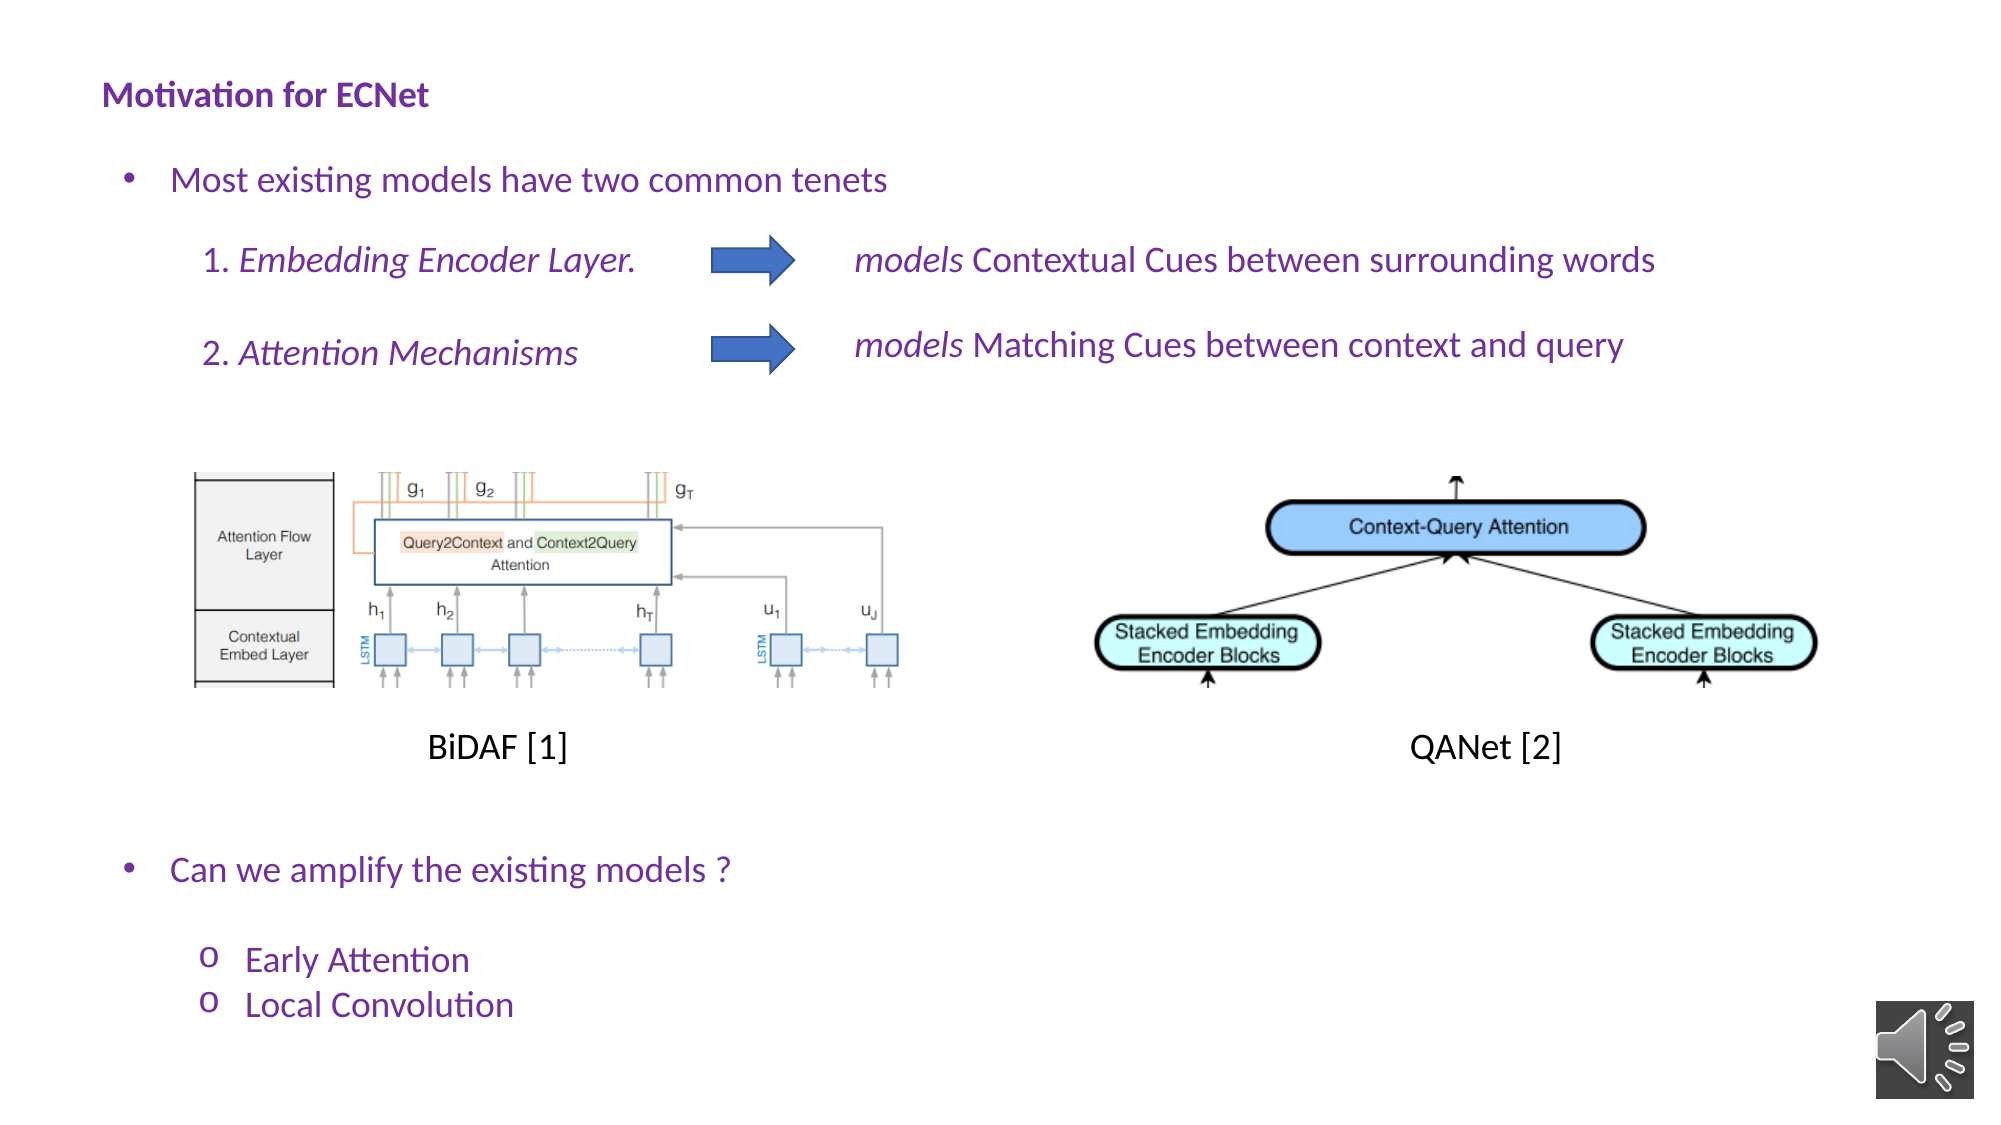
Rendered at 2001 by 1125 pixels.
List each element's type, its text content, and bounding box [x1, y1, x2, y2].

text_box Motivation for ECNet [86, 63, 449, 123]
picture [186, 472, 907, 688]
picture [1874, 999, 1975, 1100]
text_box models Matching Cues between context and query [839, 312, 1729, 372]
text_box 1. Embedding Encoder Layer. [187, 227, 667, 288]
text_box QANet [2] [1395, 715, 1632, 775]
text_box Can we amplify the existing models ? Early Attention Local Convolution [108, 837, 1159, 1033]
text_box [711, 234, 796, 287]
text_box models Contextual Cues between surrounding words [839, 227, 1729, 288]
text_box Most existing models have two common tenets [108, 147, 1159, 208]
text_box [711, 322, 796, 376]
text_box BiDAF [1] [412, 715, 591, 775]
text_box 2. Attention Mechanisms [187, 320, 613, 380]
picture [1072, 476, 1838, 688]
